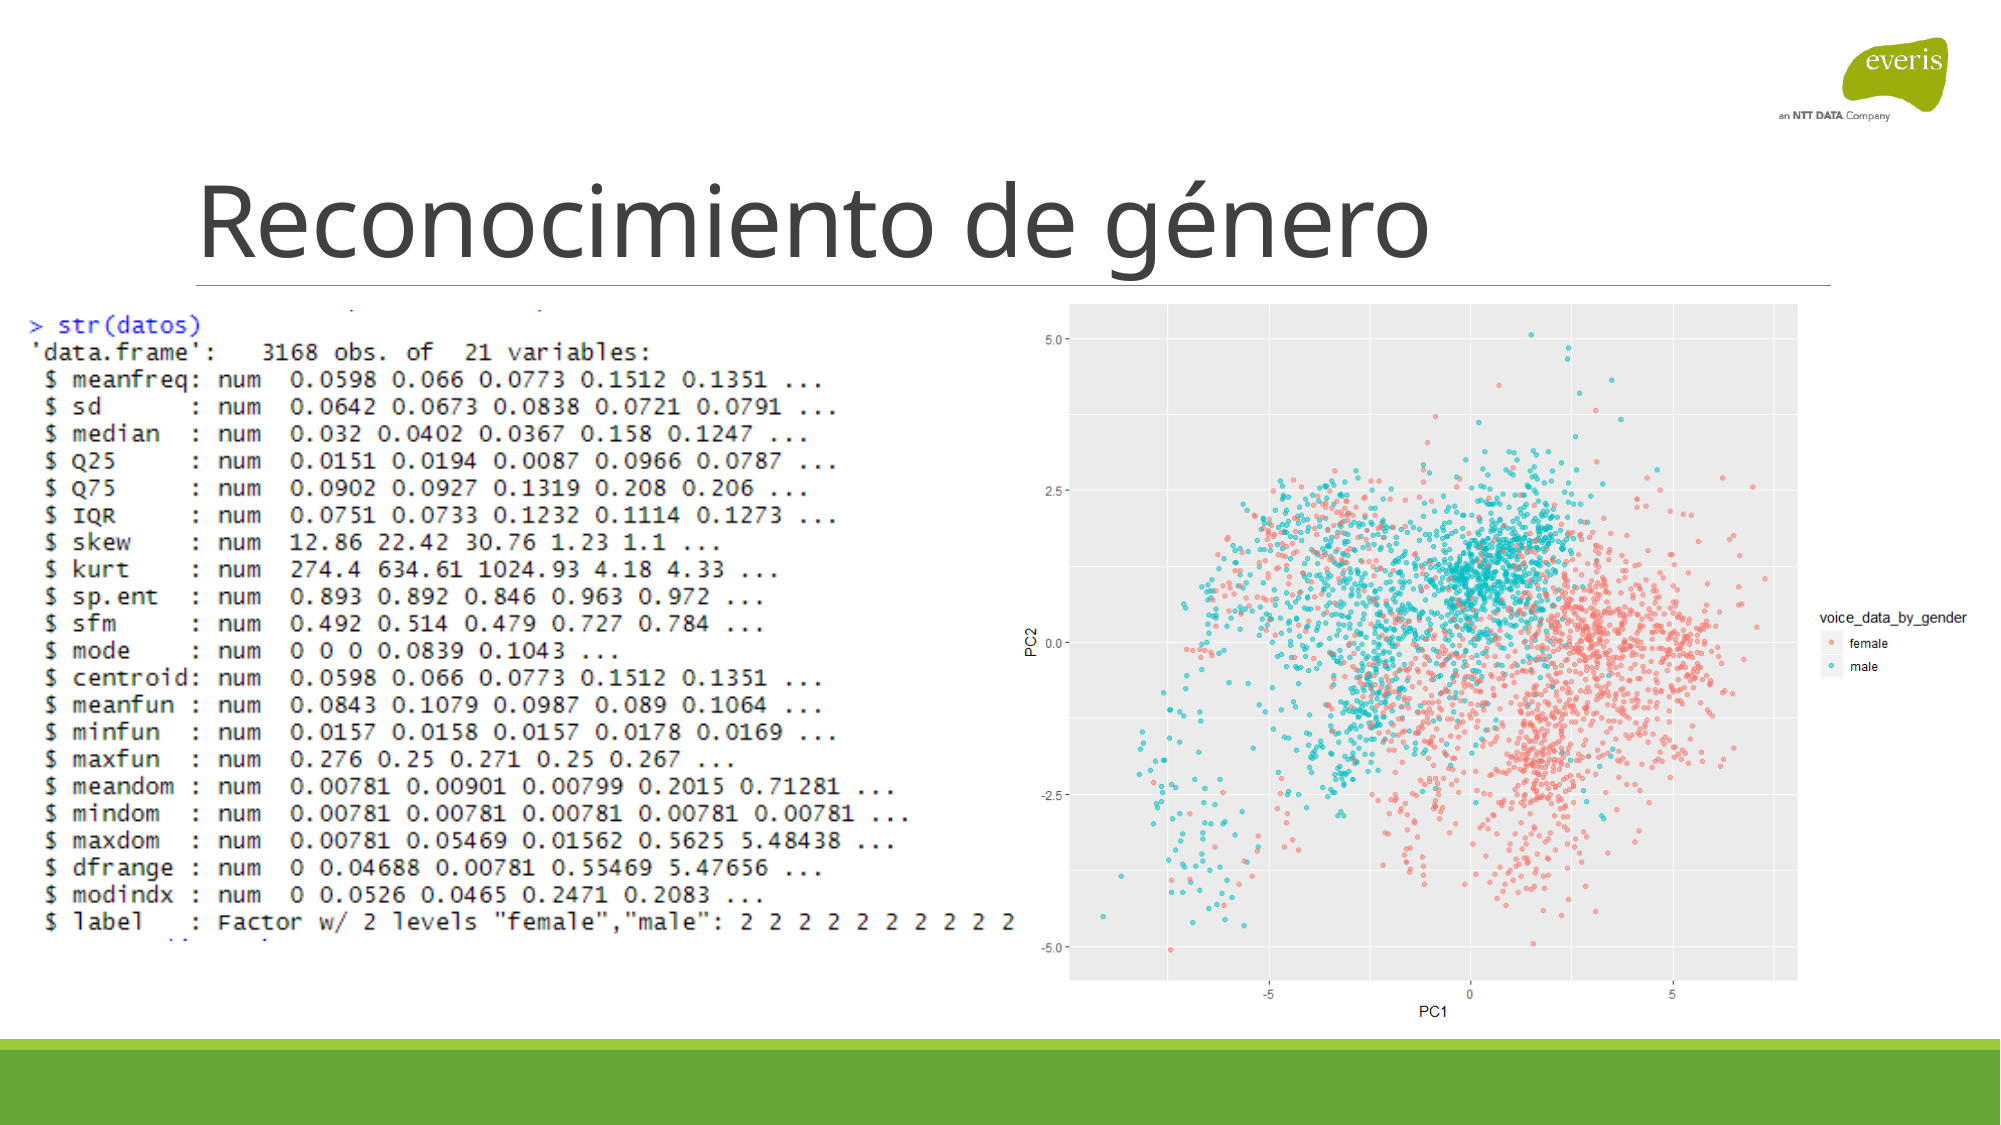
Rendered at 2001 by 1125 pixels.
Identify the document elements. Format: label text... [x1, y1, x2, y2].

picture [1771, 33, 1956, 125]
picture [1015, 297, 1983, 1028]
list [23, 309, 1012, 941]
title Reconocimiento de género [180, 47, 1830, 285]
